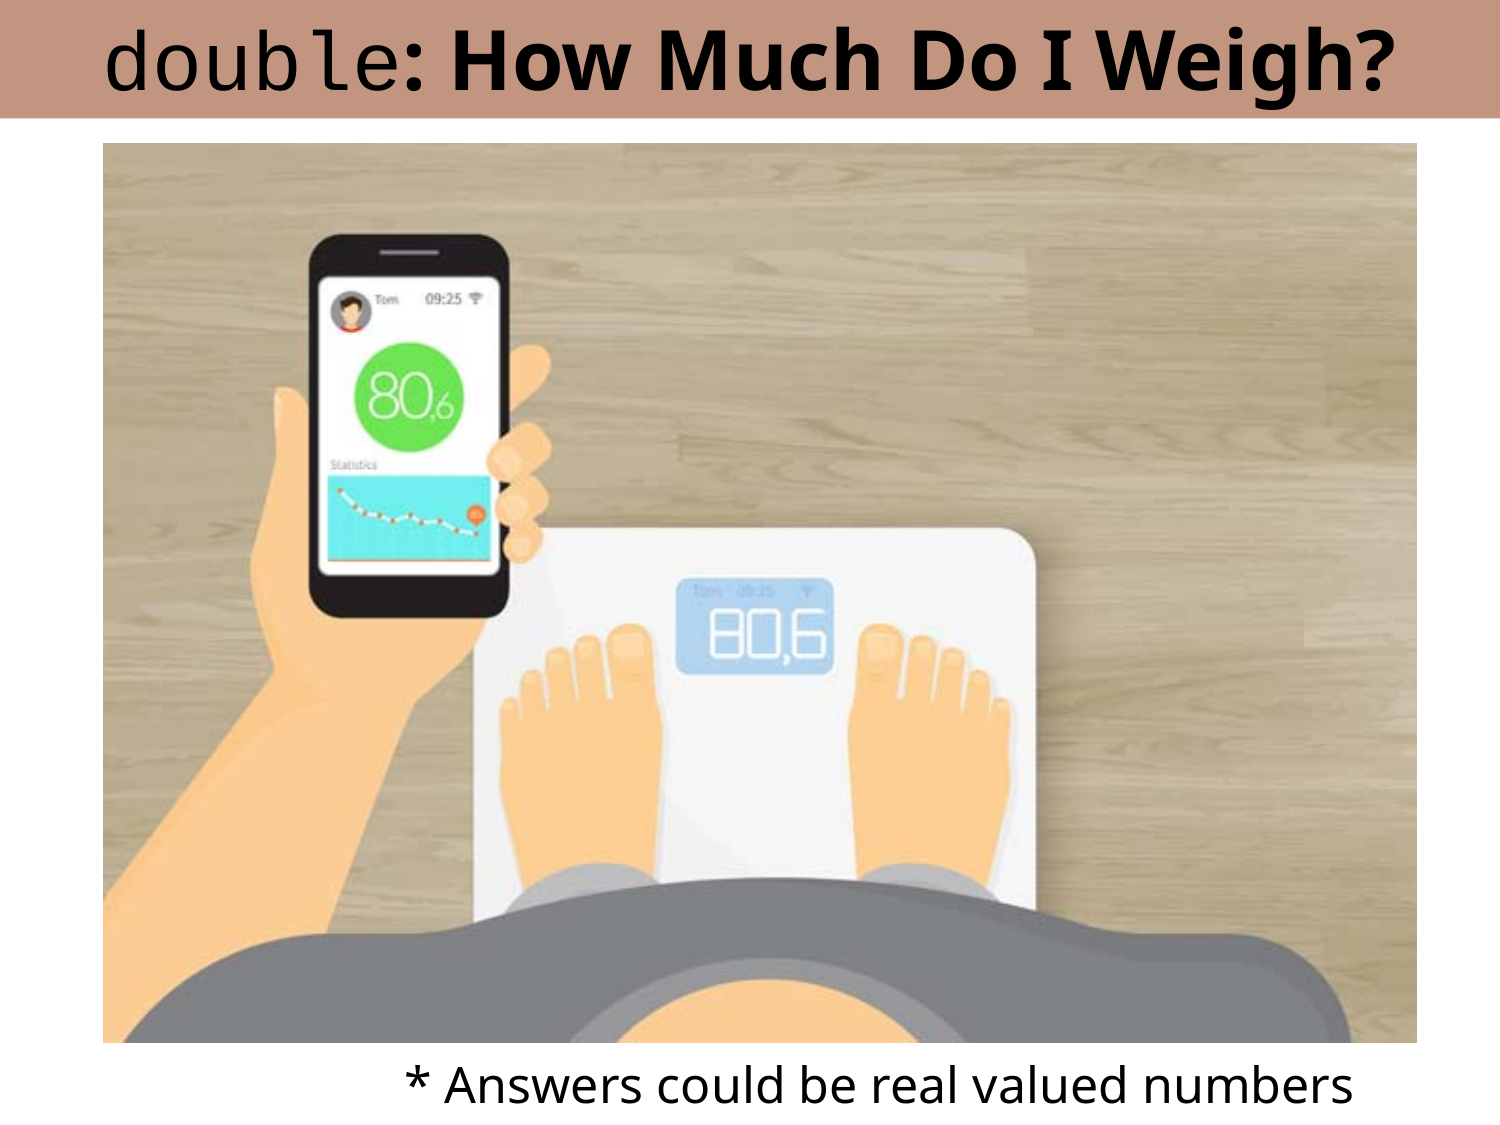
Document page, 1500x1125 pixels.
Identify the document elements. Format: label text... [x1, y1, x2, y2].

picture [102, 143, 1417, 1043]
text_box double: How Much Do I Weigh? [0, 0, 1500, 121]
text_box * Answers could be real valued numbers [389, 1050, 1370, 1121]
